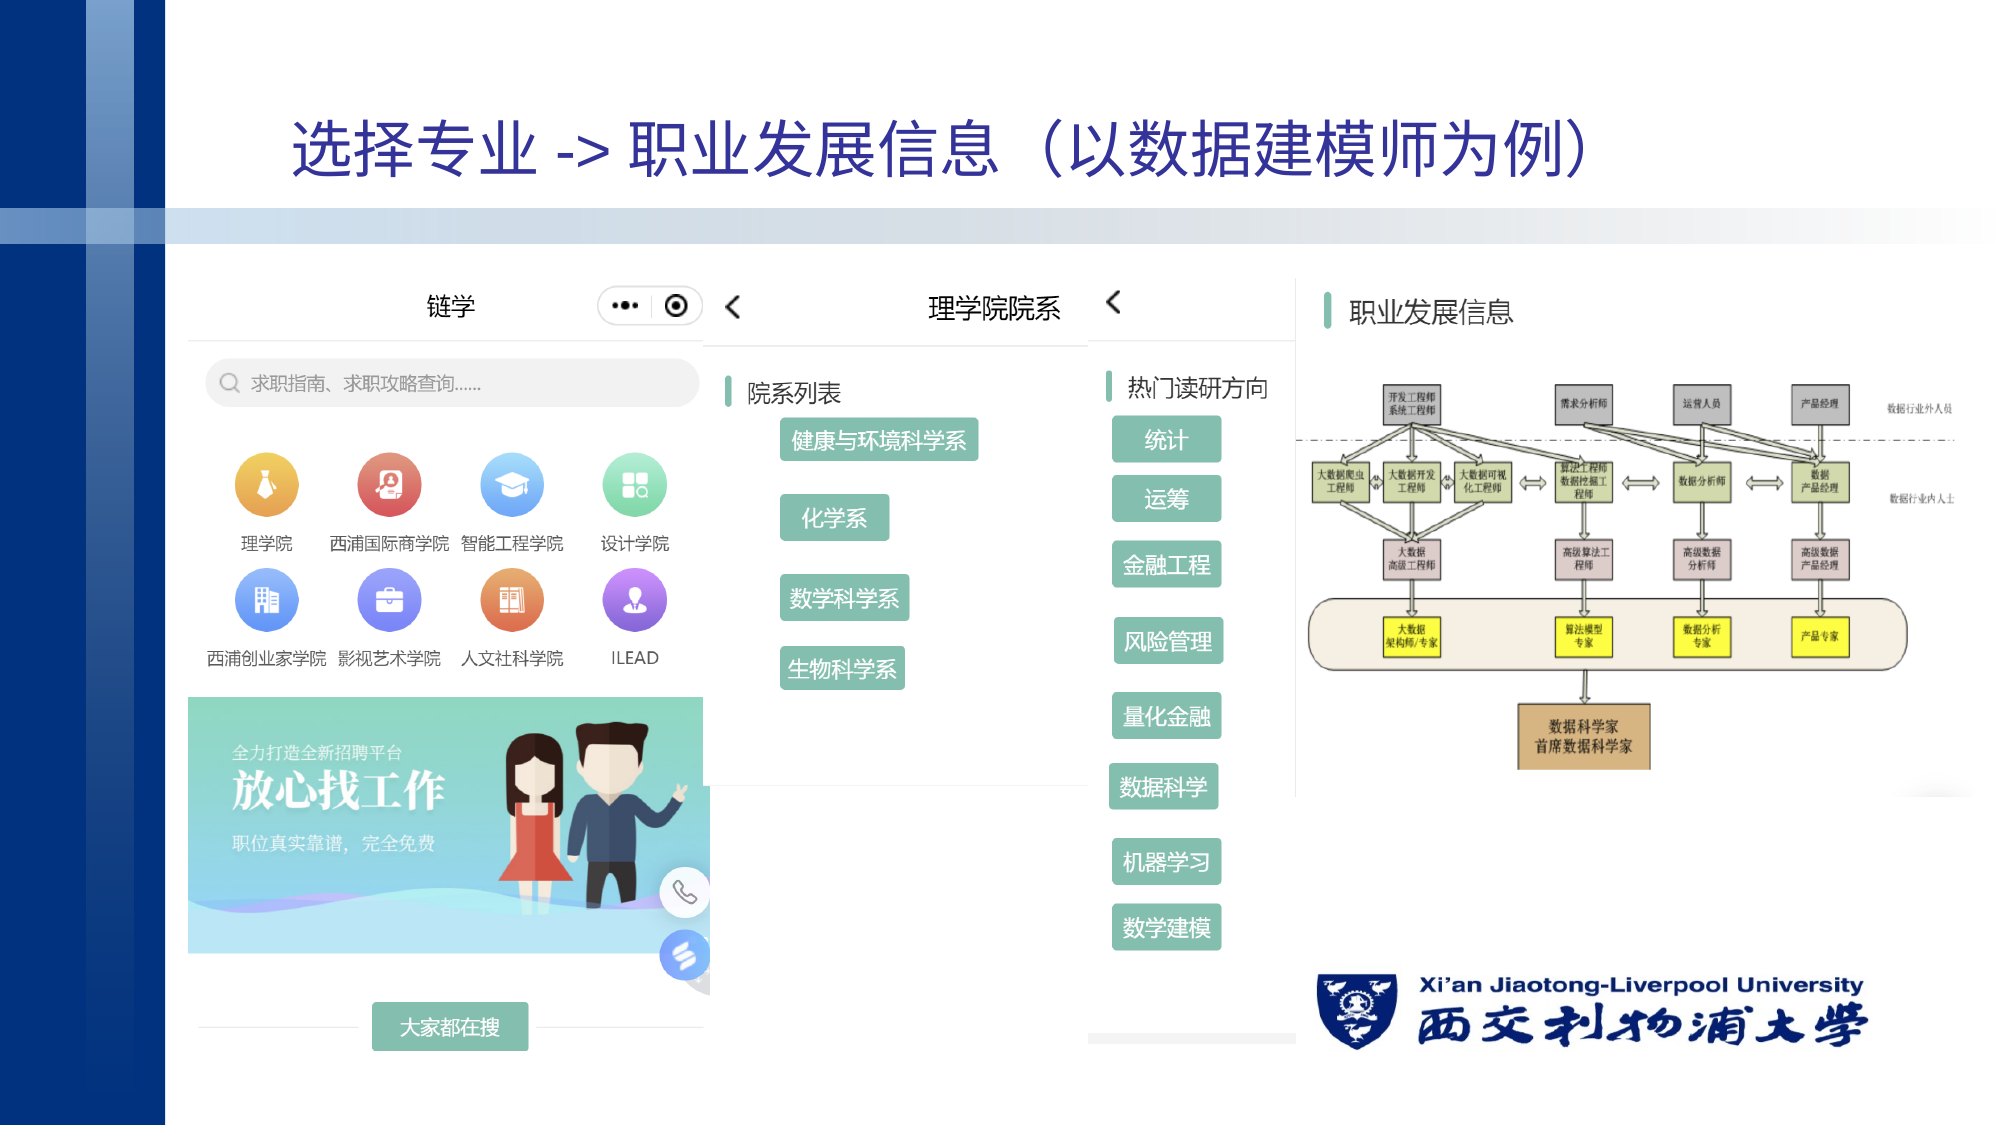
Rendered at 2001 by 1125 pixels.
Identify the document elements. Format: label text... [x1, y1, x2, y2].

title 选择专业->职业发展信息（以数据建模师为例） [275, 42, 1897, 193]
picture [188, 270, 1973, 1051]
picture [1299, 964, 1881, 1058]
